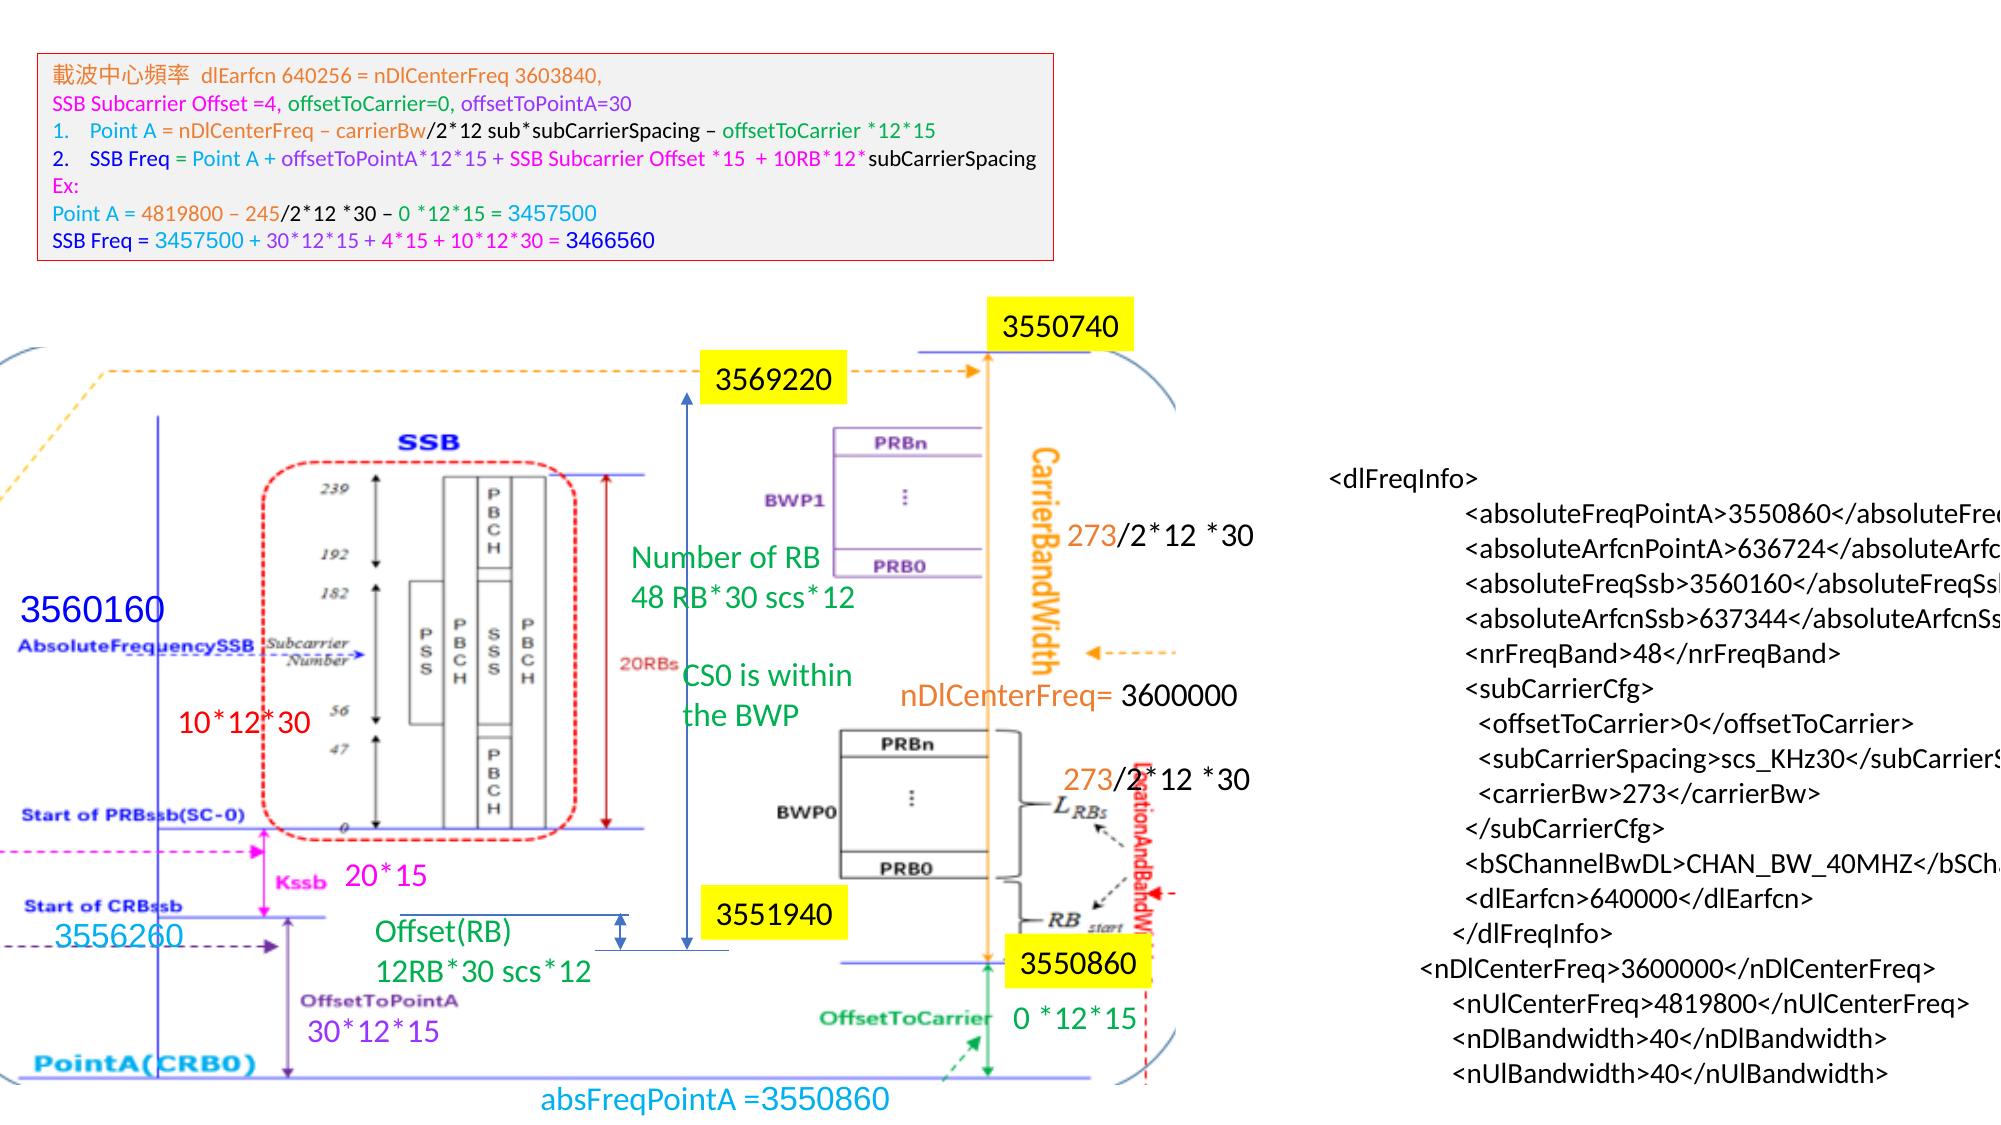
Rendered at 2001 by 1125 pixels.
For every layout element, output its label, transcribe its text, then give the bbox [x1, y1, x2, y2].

text_box 273/2*12 *30 [1176, 506, 1269, 561]
text_box <dlFreqInfo> <absoluteFreqPointA>3550860</absoluteFreqPointA> <absoluteArfcnPointA>636724</absoluteArfcnPointA> <absoluteFreqSsb>3560160</absoluteFreqSsb> <absoluteArfcnSsb>637344</absoluteArfcnSsb> <nrFreqBand>48</nrFreqBand> <subCarrierCfg> <offsetToCarrier>0</offsetToCarrier> <subCarrierSpacing>scs_KHz30</subCarrierSpacing> <carrierBw>273</carrierBw> </subCarrierCfg> <bSChannelBwDL>CHAN_BW_40MHZ</bSChannelBwDL> <dlEarfcn>640000</dlEarfcn> </dlFreqInfo> <nDlCenterFreq>3600000</nDlCenterFreq> <nUlCenterFreq>4819800</nUlCenterFreq> <nDlBandwidth>40</nDlBandwidth> <nUlBandwidth>40</nUlBandwidth> [1307, 452, 2000, 1097]
text_box 273/2*12 *30 [1176, 750, 1266, 805]
text_box 3550740 [987, 296, 1135, 347]
text_box nDlCenterFreq= 3600000 [1176, 665, 1253, 721]
text_box absFreqPointA =3550860 [525, 1085, 906, 1125]
picture [0, 347, 1176, 1085]
text_box 載波中心頻率 dlEarfcn 640256 = nDlCenterFreq 3603840, SSB Subcarrier Offset =4, offsetToCarrier=0, offsetToPointA=30 Point A = nDlCenterFreq – carrierBw/2*12 sub*subCarrierSpacing – offsetToCarrier *12*15 SSB Freq = Point A + offsetToPointA*12*15 + SSB Subcarrier Offset *15 + 10RB*12*subCarrierSpacing Ex: Point A = 4819800 – 245/2*12 *30 – 0 *12*15 = 3457500 SSB Freq = 3457500 + 30*12*15 + 4*15 + 10*12*30 = 3466560 [37, 53, 1054, 261]
